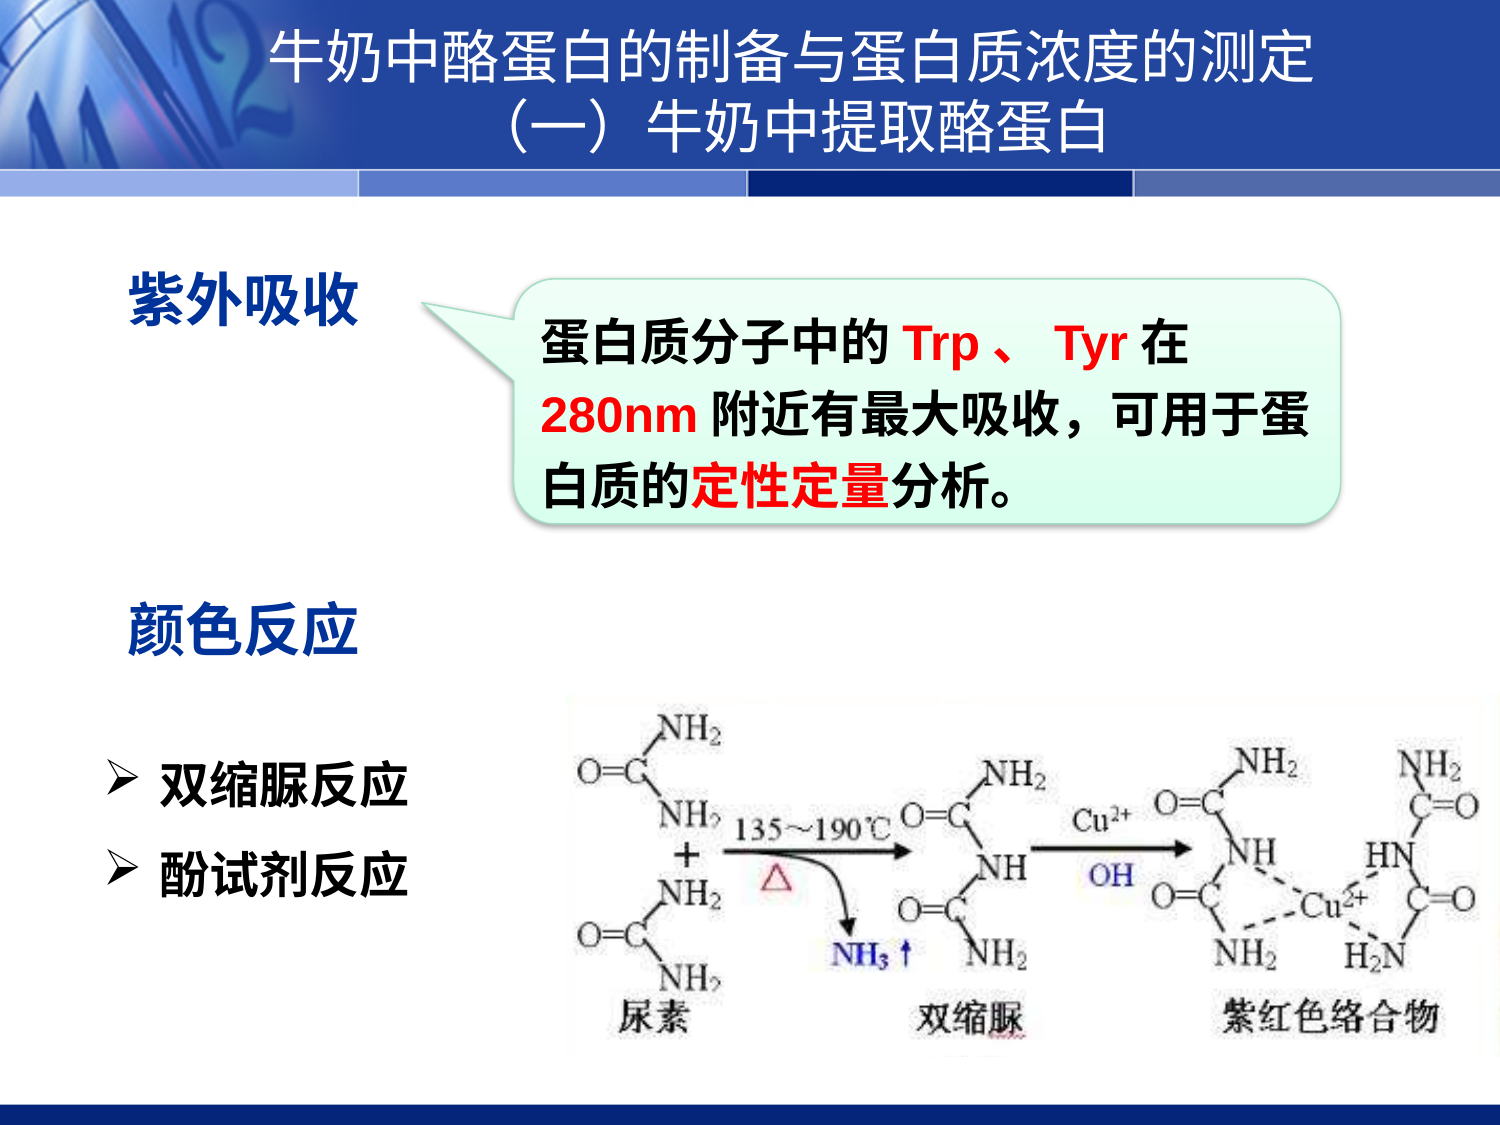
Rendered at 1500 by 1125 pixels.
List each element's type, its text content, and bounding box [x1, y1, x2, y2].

picture [0, 0, 1500, 1125]
text_box 紫外吸收 [112, 255, 1388, 341]
text_box 双缩脲反应 酚试剂反应 [88, 716, 560, 911]
text_box 颜色反应 [112, 586, 1388, 671]
text_box 牛奶中酪蛋白的制备与蛋白质浓度的测定 （一）牛奶中提取酪蛋白 [112, 2, 1471, 179]
text_box 蛋白质分子中的Trp、Tyr在280nm附近有最大吸收，可用于蛋白质的定性定量分析。 [421, 278, 1342, 525]
